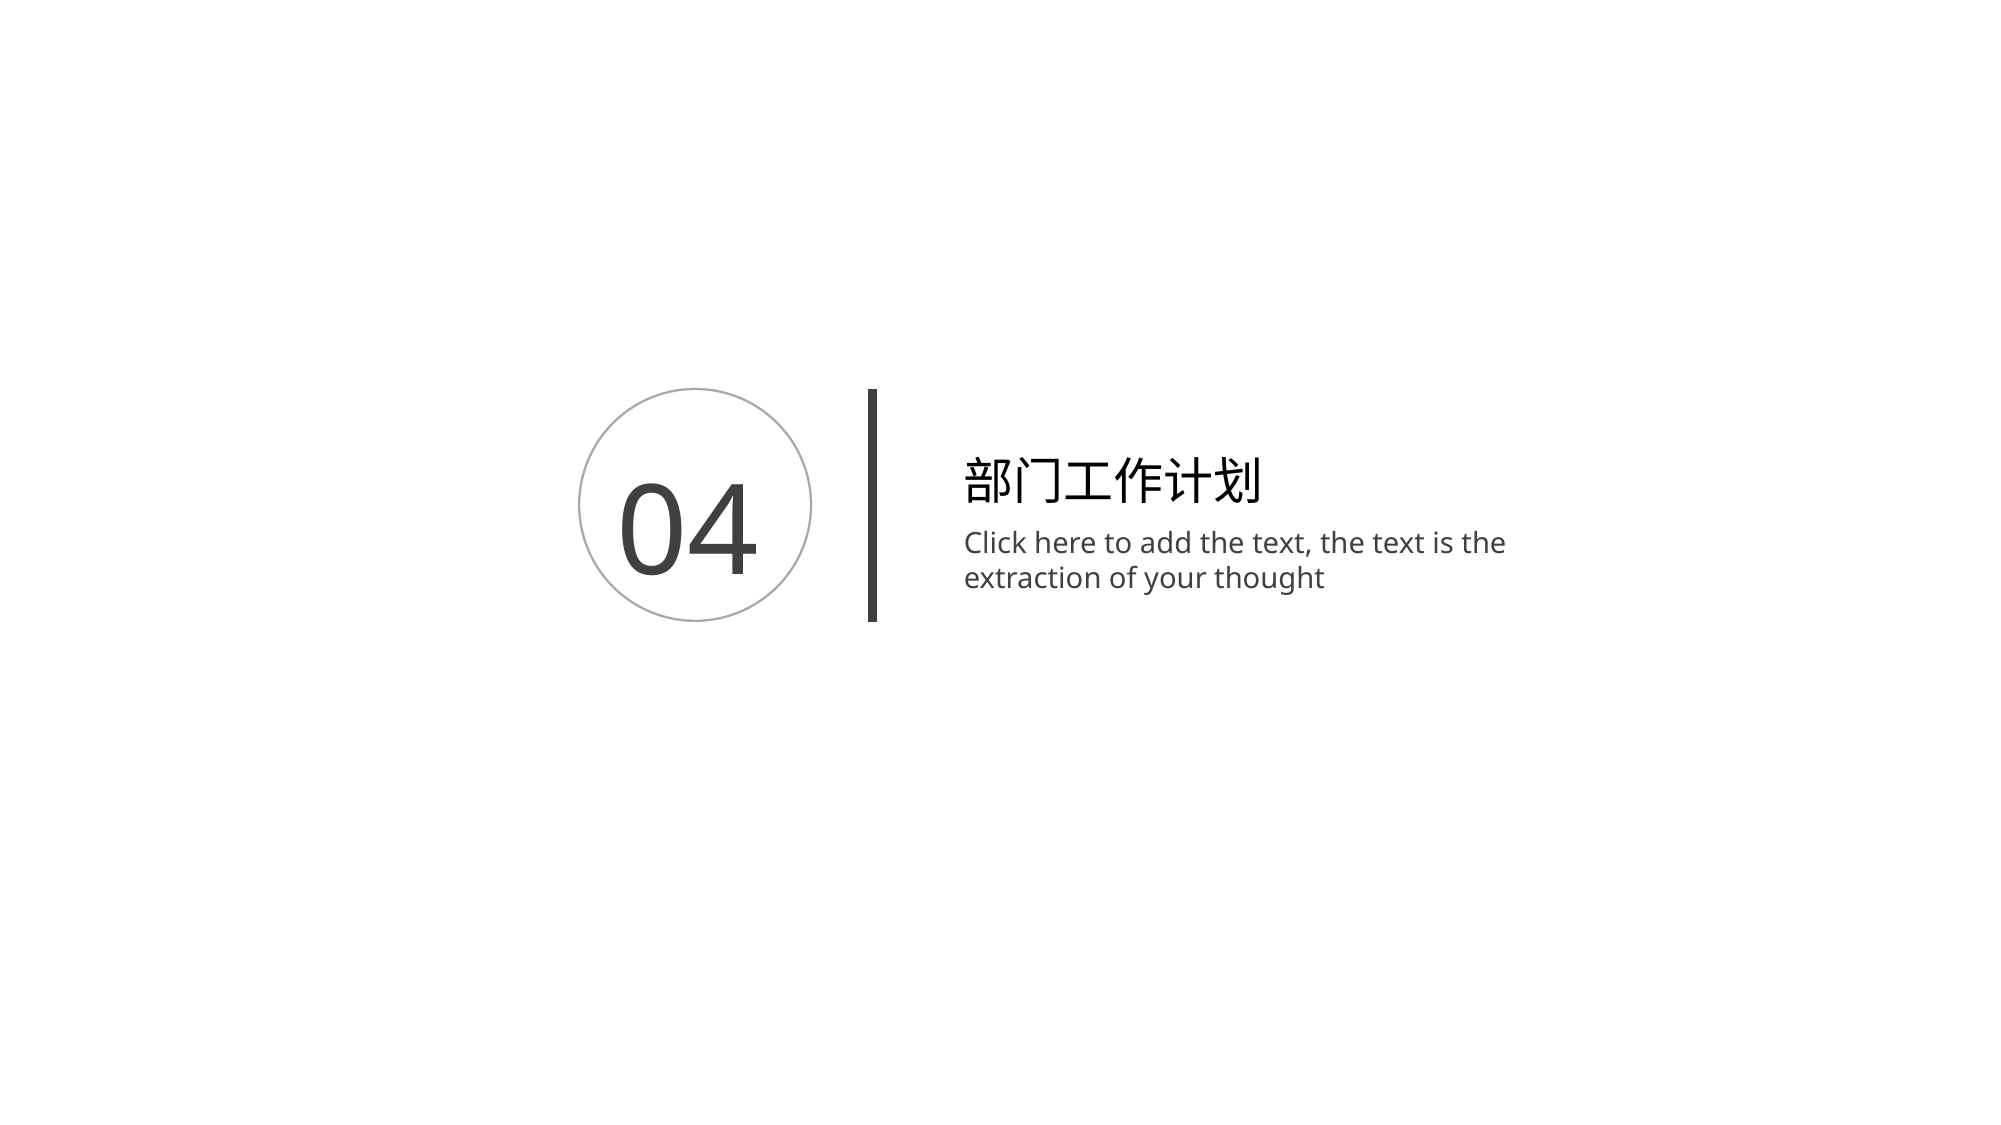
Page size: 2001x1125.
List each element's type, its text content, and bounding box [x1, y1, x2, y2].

text_box 部门工作计划 [949, 441, 1352, 517]
text_box Click here to add the text, the text is the extraction of your thought [949, 517, 1600, 603]
text_box [868, 389, 877, 622]
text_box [579, 388, 812, 621]
